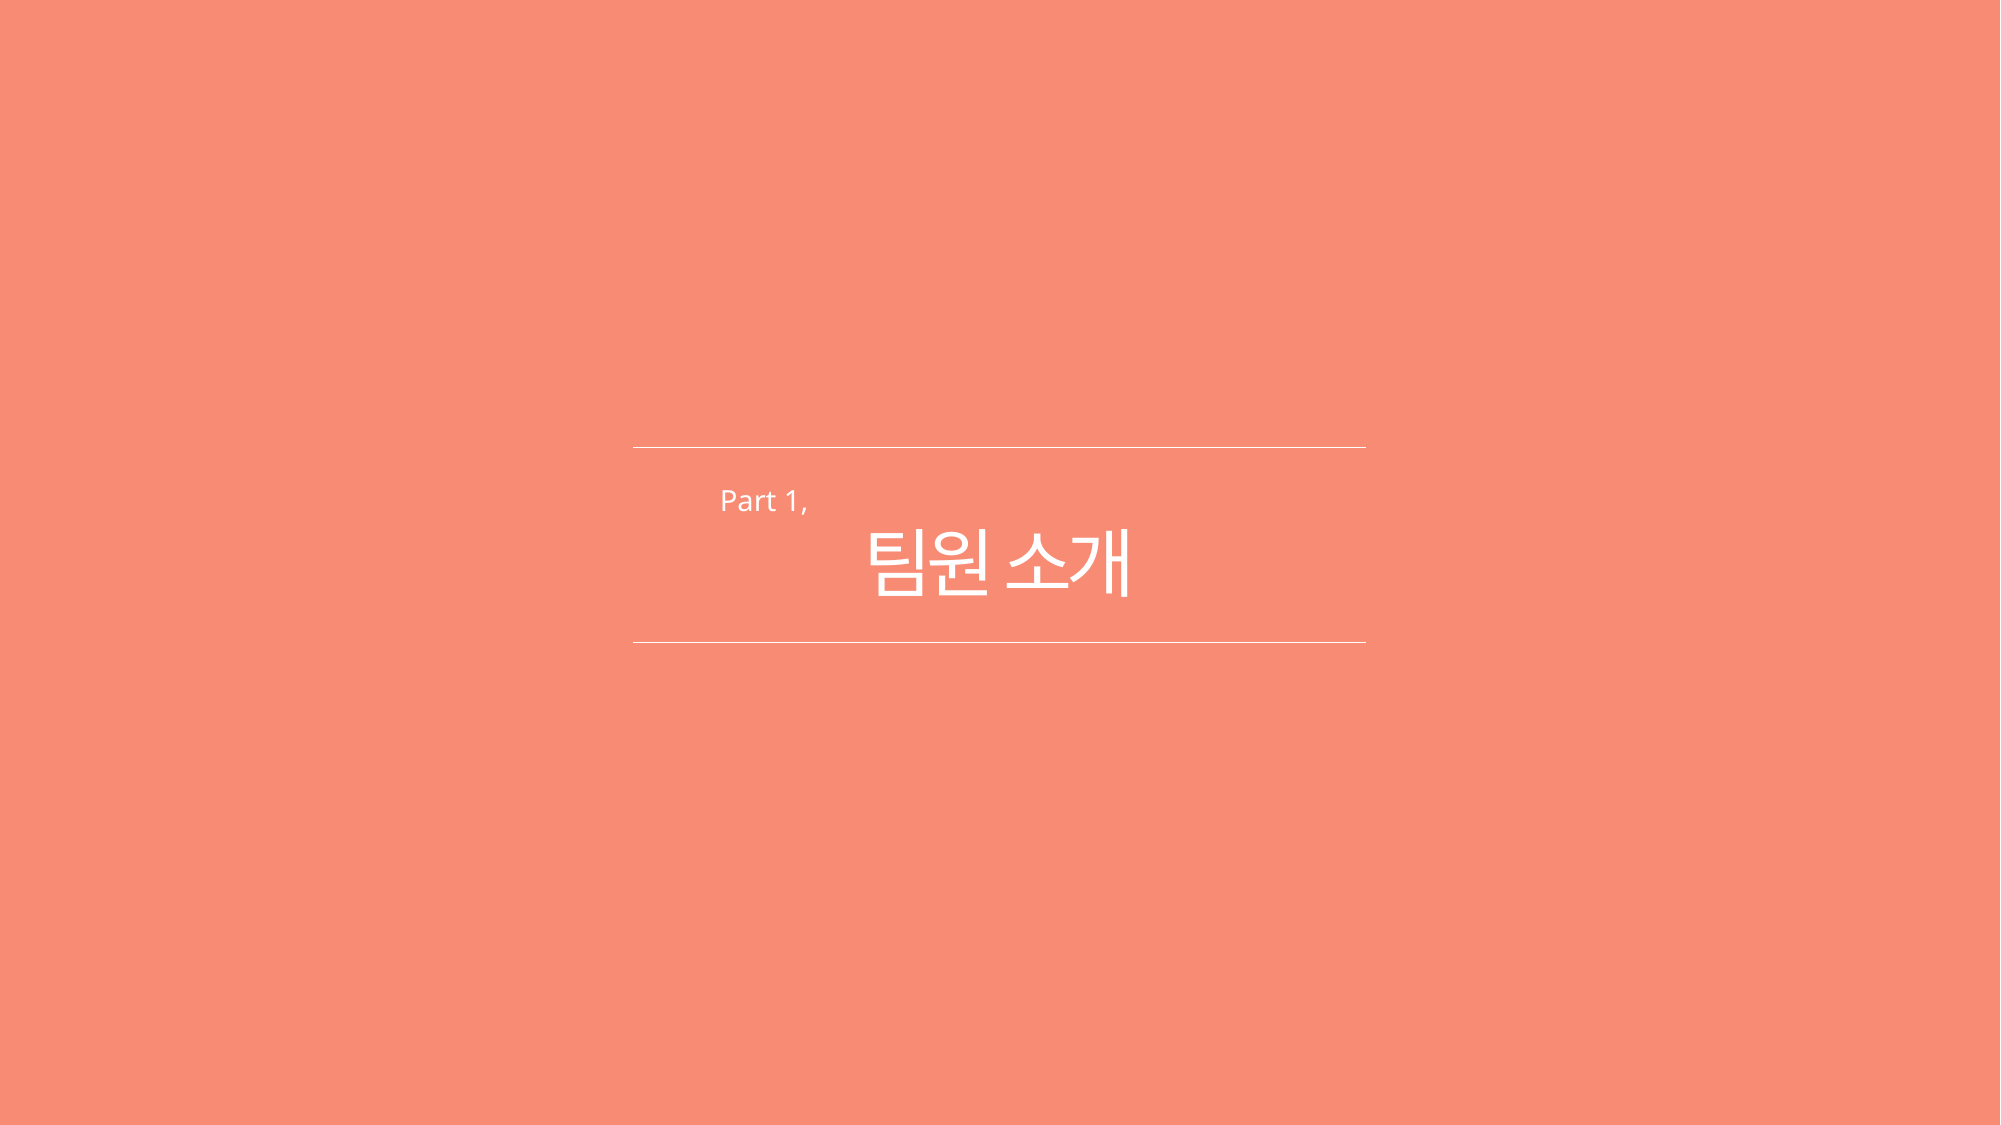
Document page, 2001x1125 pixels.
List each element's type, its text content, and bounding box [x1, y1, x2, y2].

text_box Part 1, [704, 474, 831, 525]
text_box 팀원 소개 [849, 509, 1151, 615]
text_box [0, 0, 2000, 1125]
